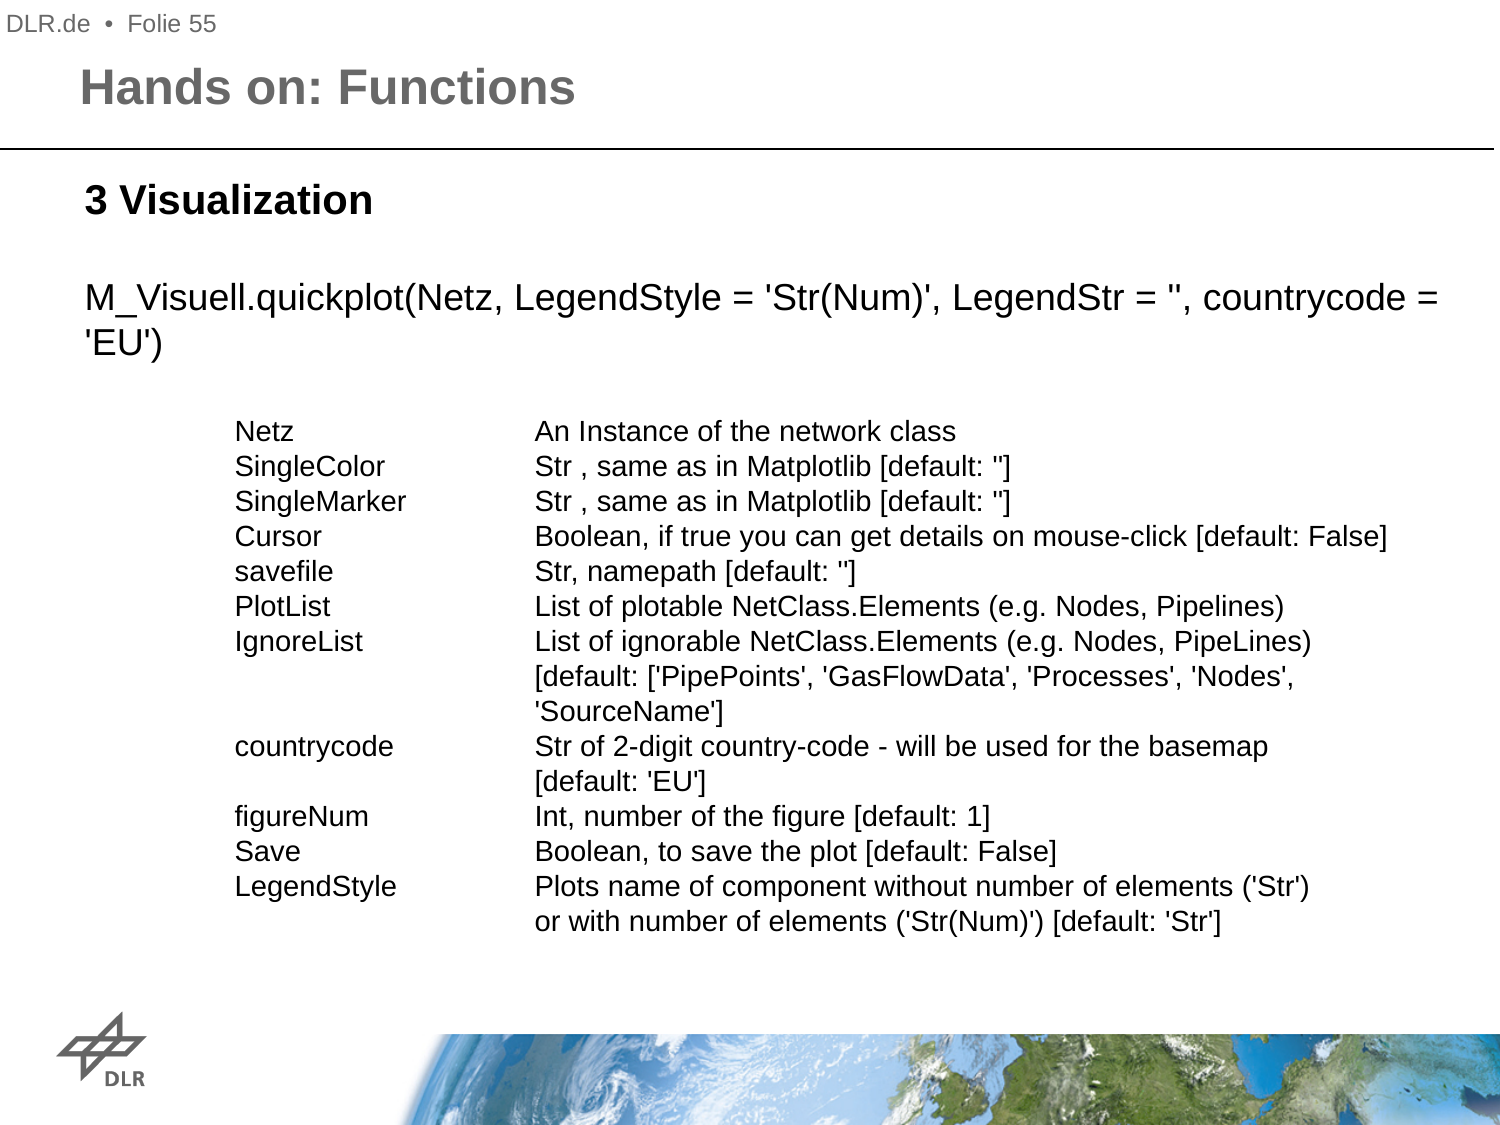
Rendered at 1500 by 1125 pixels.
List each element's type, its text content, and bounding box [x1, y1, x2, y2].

text_box Hands on: Functions [79, 54, 1421, 138]
text_box 3 Visualization M_Visuell.quickplot(Netz, LegendStyle = 'Str(Num)', LegendStr = '', countrycode = 'EU') Netz An Instance of the network class SingleColor Str , same as in Matplotlib [default: ''] SingleMarker Str , same as in Matplotlib [default: ''] Cursor Boolean, if true you can get details on mouse-click [default: False] savefile Str, namepath [default: ''] PlotList List of plotable NetClass.Elements (e.g. Nodes, Pipelines) IgnoreList List of ignorable NetClass.Elements (e.g. Nodes, PipeLines) [default: ['PipePoints', 'GasFlowData', 'Processes', 'Nodes', 'SourceName'] countrycode Str of 2-digit country-code - will be used for the basemap [default: 'EU'] figureNum Int, number of the figure [default: 1] Save Boolean, to save the plot [default: False] LegendStyle Plots name of component without number of elements ('Str') or with number of elements ('Str(Num)') [default: 'Str'] [84, 172, 1459, 983]
picture [0, 1007, 1500, 1125]
slide_number DLR.de • Folie 55 [5, 7, 263, 30]
